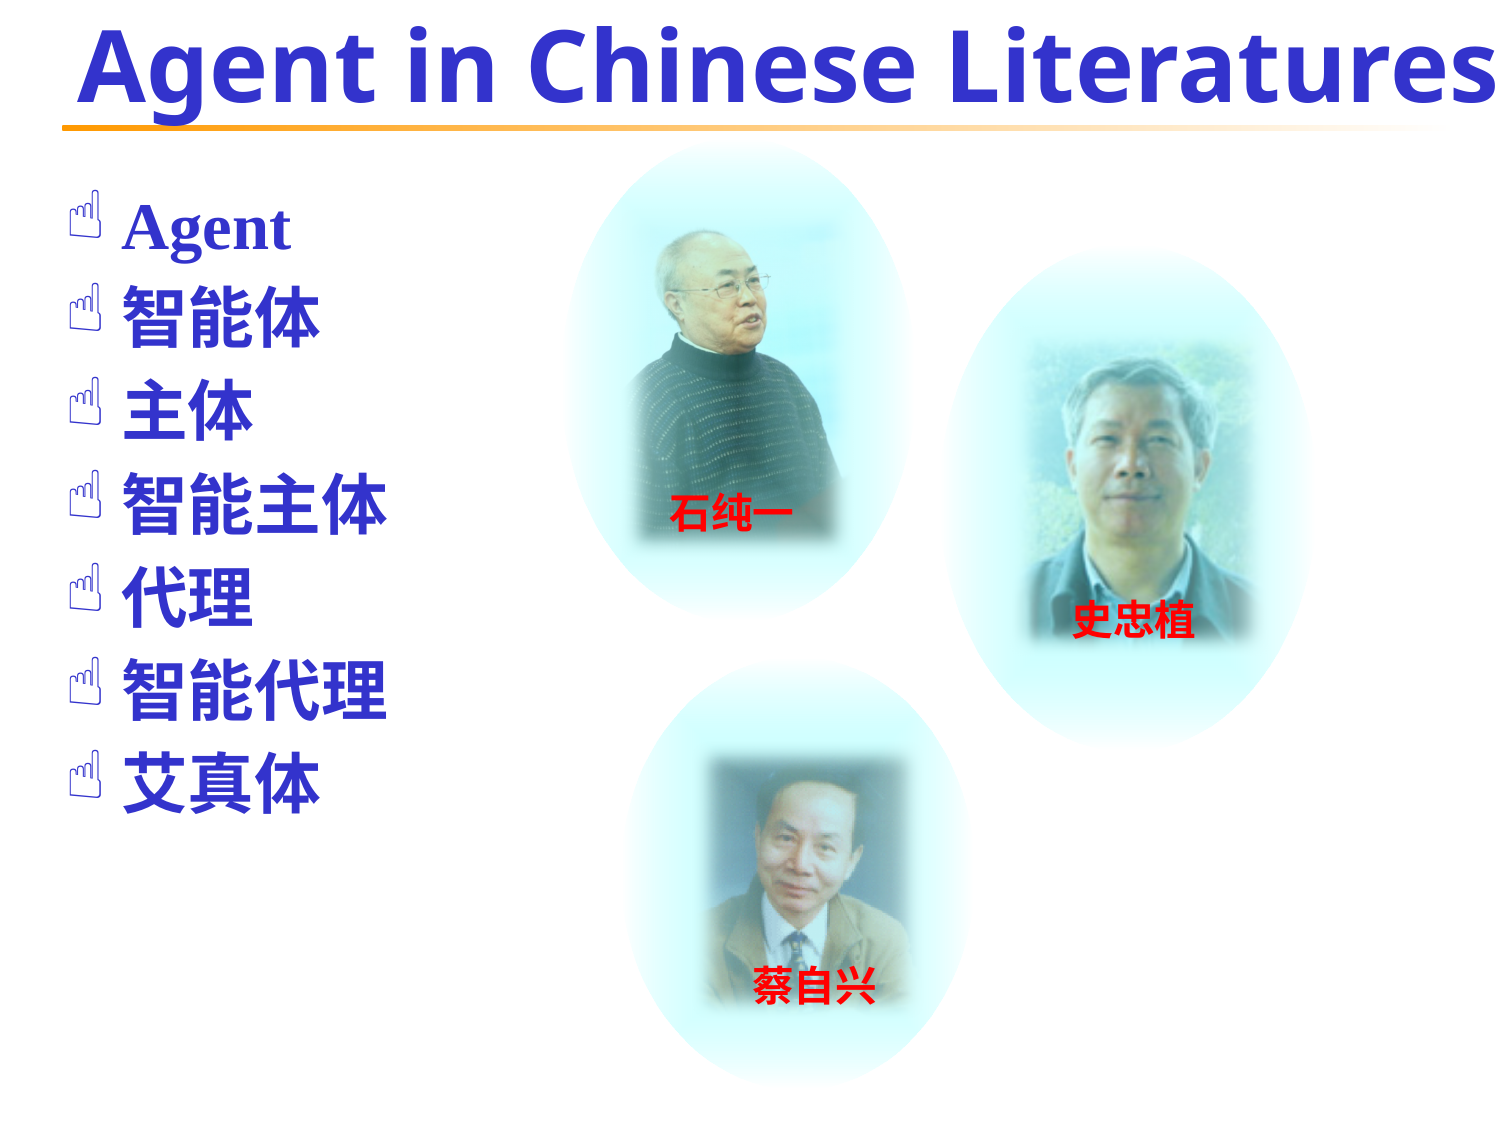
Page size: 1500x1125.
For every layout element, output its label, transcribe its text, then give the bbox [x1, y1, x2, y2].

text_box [560, 136, 916, 622]
list Agent 智能体 主体 智能主体 代理 智能代理 艾真体 [50, 174, 1450, 1088]
title Agent in Chinese Literatures [62, 0, 1500, 125]
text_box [938, 243, 1318, 752]
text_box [619, 656, 975, 1090]
